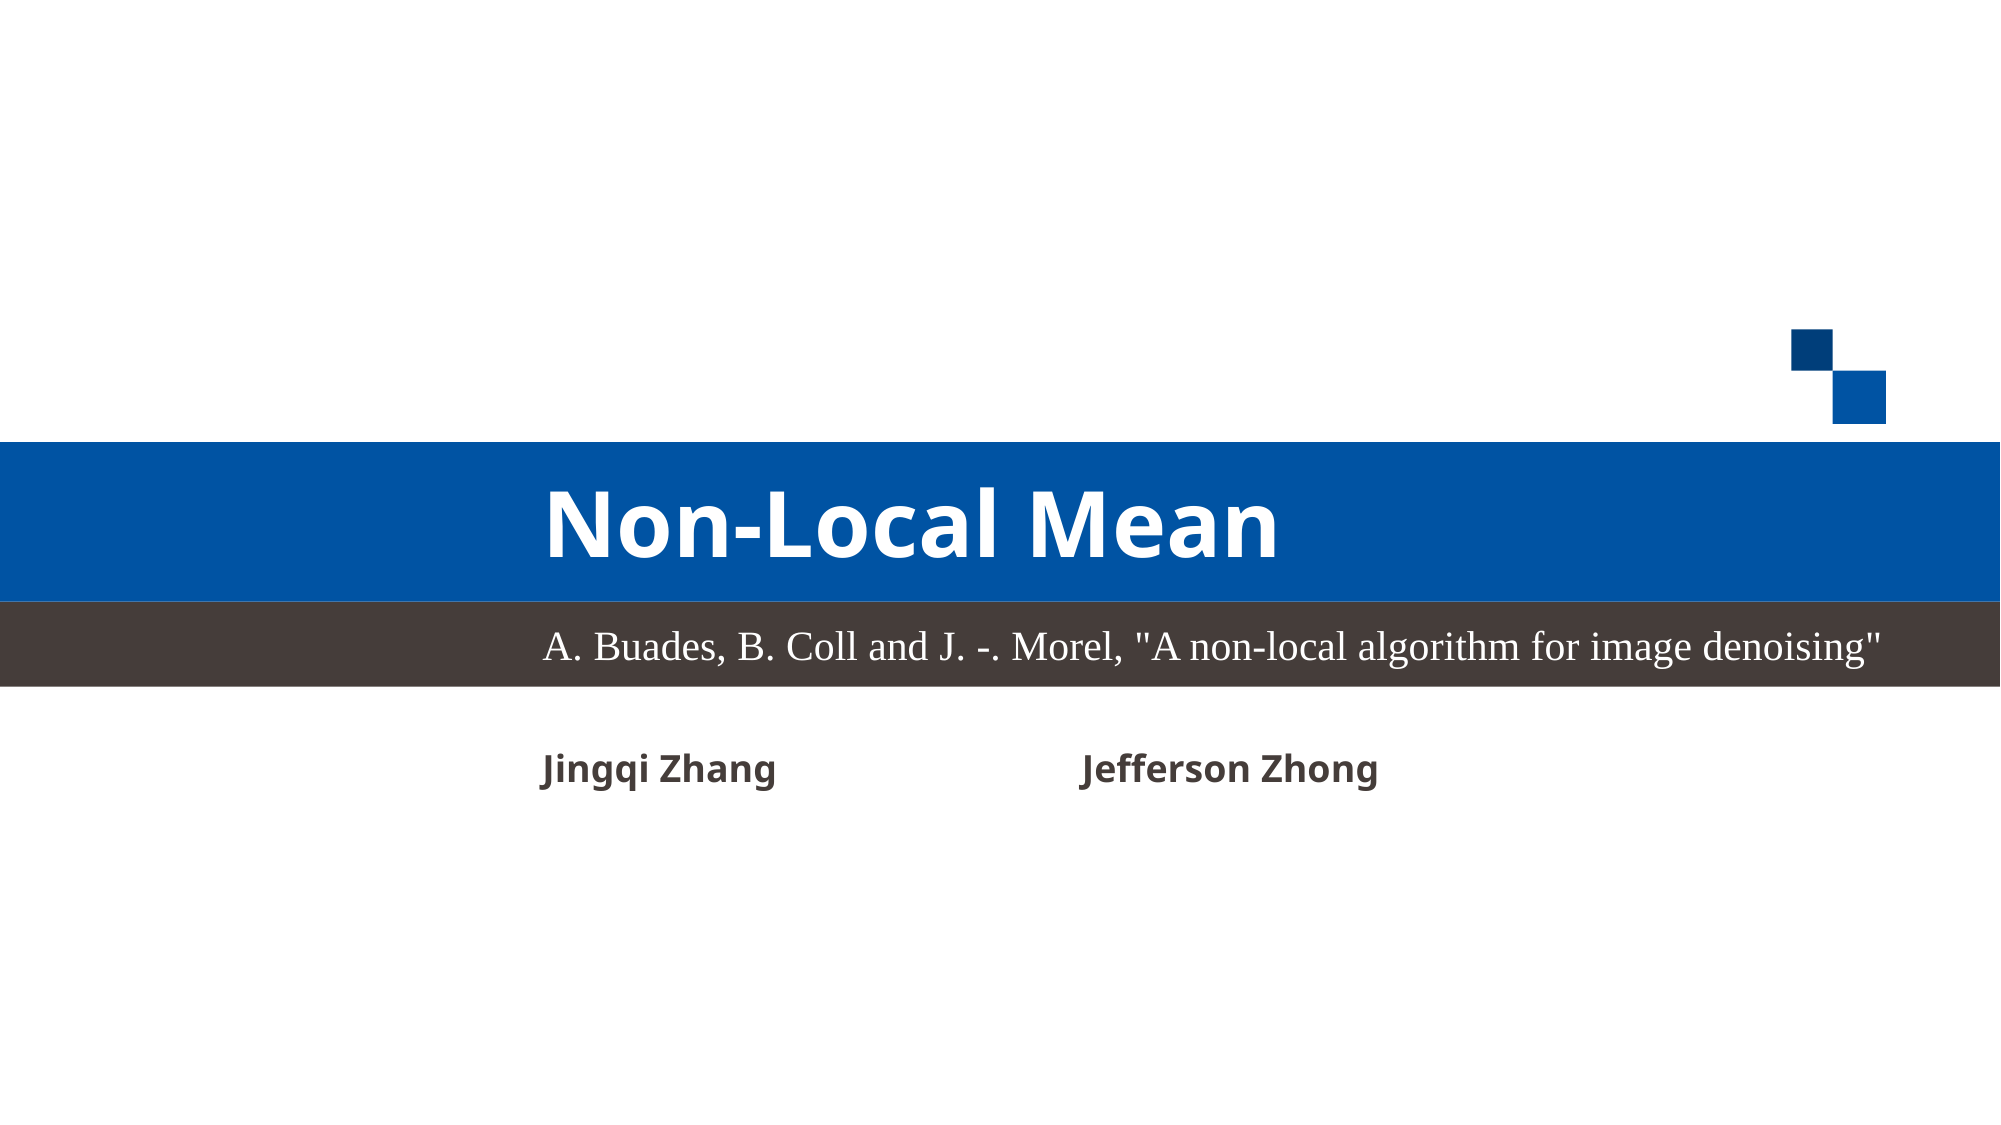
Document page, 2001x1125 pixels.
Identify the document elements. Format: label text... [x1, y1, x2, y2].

text_box Non-Local Mean [527, 458, 1886, 584]
text_box A. Buades, B. Coll and J. -. Morel, "A non-local algorithm for image denoising" [527, 611, 1952, 677]
text_box [0, 603, 2000, 688]
text_box [1832, 370, 1887, 425]
text_box [0, 441, 2000, 603]
text_box Jefferson Zhong [1067, 737, 1486, 798]
text_box Jingqi Zhang [527, 737, 1030, 798]
text_box [1790, 328, 1834, 372]
